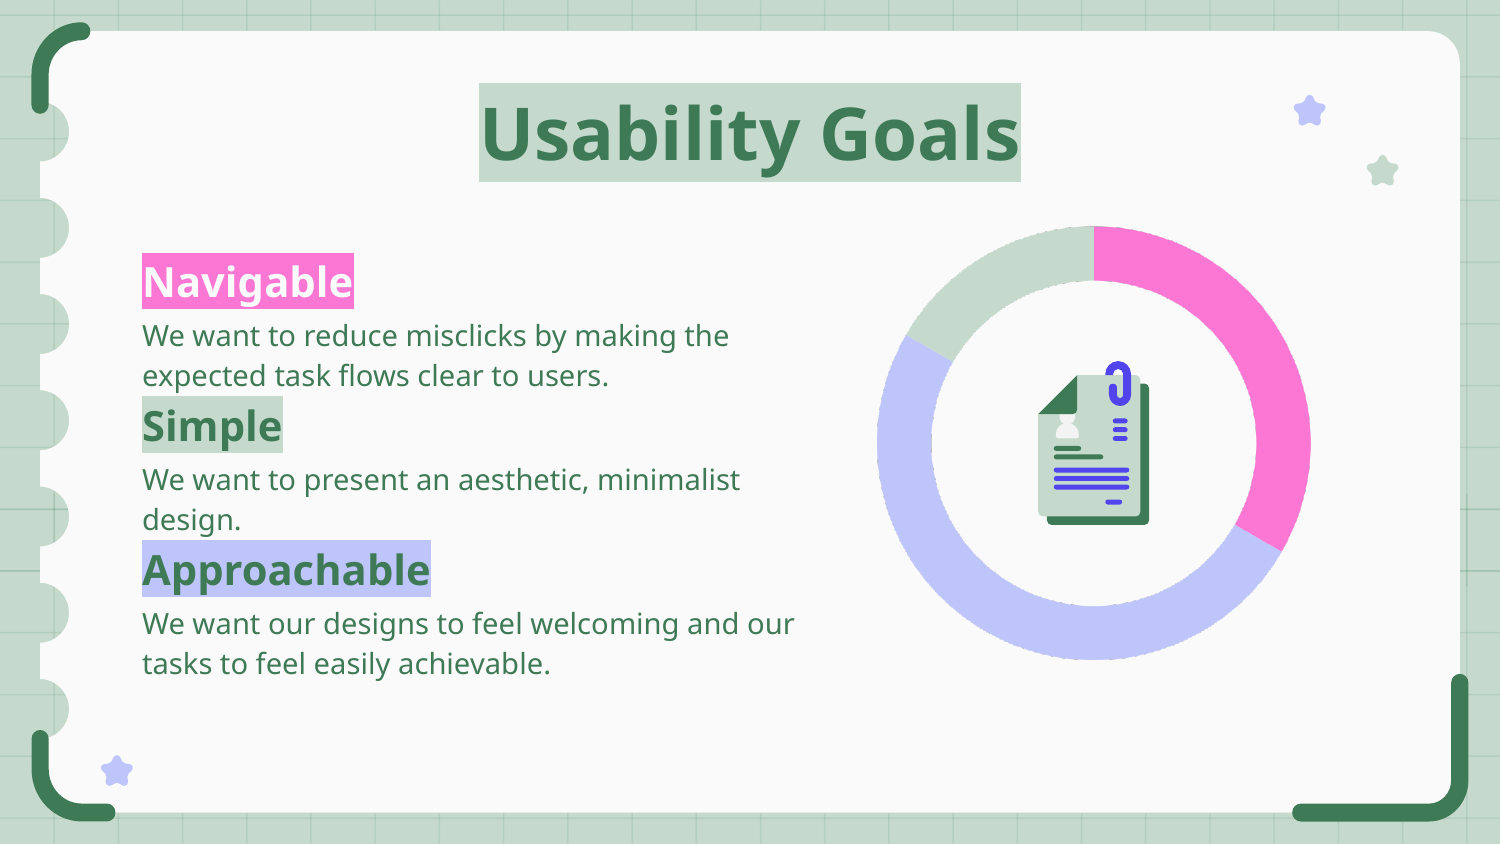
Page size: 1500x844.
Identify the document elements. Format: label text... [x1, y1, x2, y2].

text_box [1366, 154, 1399, 186]
title Usability Goals [118, 72, 1382, 167]
text_box Navigable [127, 257, 816, 297]
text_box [1037, 360, 1150, 526]
text_box [101, 755, 133, 786]
text_box We want to present an aesthetic, minimalist design. [127, 441, 816, 536]
text_box Approachable [127, 545, 816, 585]
text_box Simple [127, 401, 816, 441]
picture [848, 202, 1340, 684]
text_box We want our designs to feel welcoming and our tasks to feel easily achievable. [127, 585, 816, 701]
text_box We want to reduce misclicks by making the expected task flows clear to users. [127, 297, 816, 392]
text_box [1293, 94, 1326, 126]
